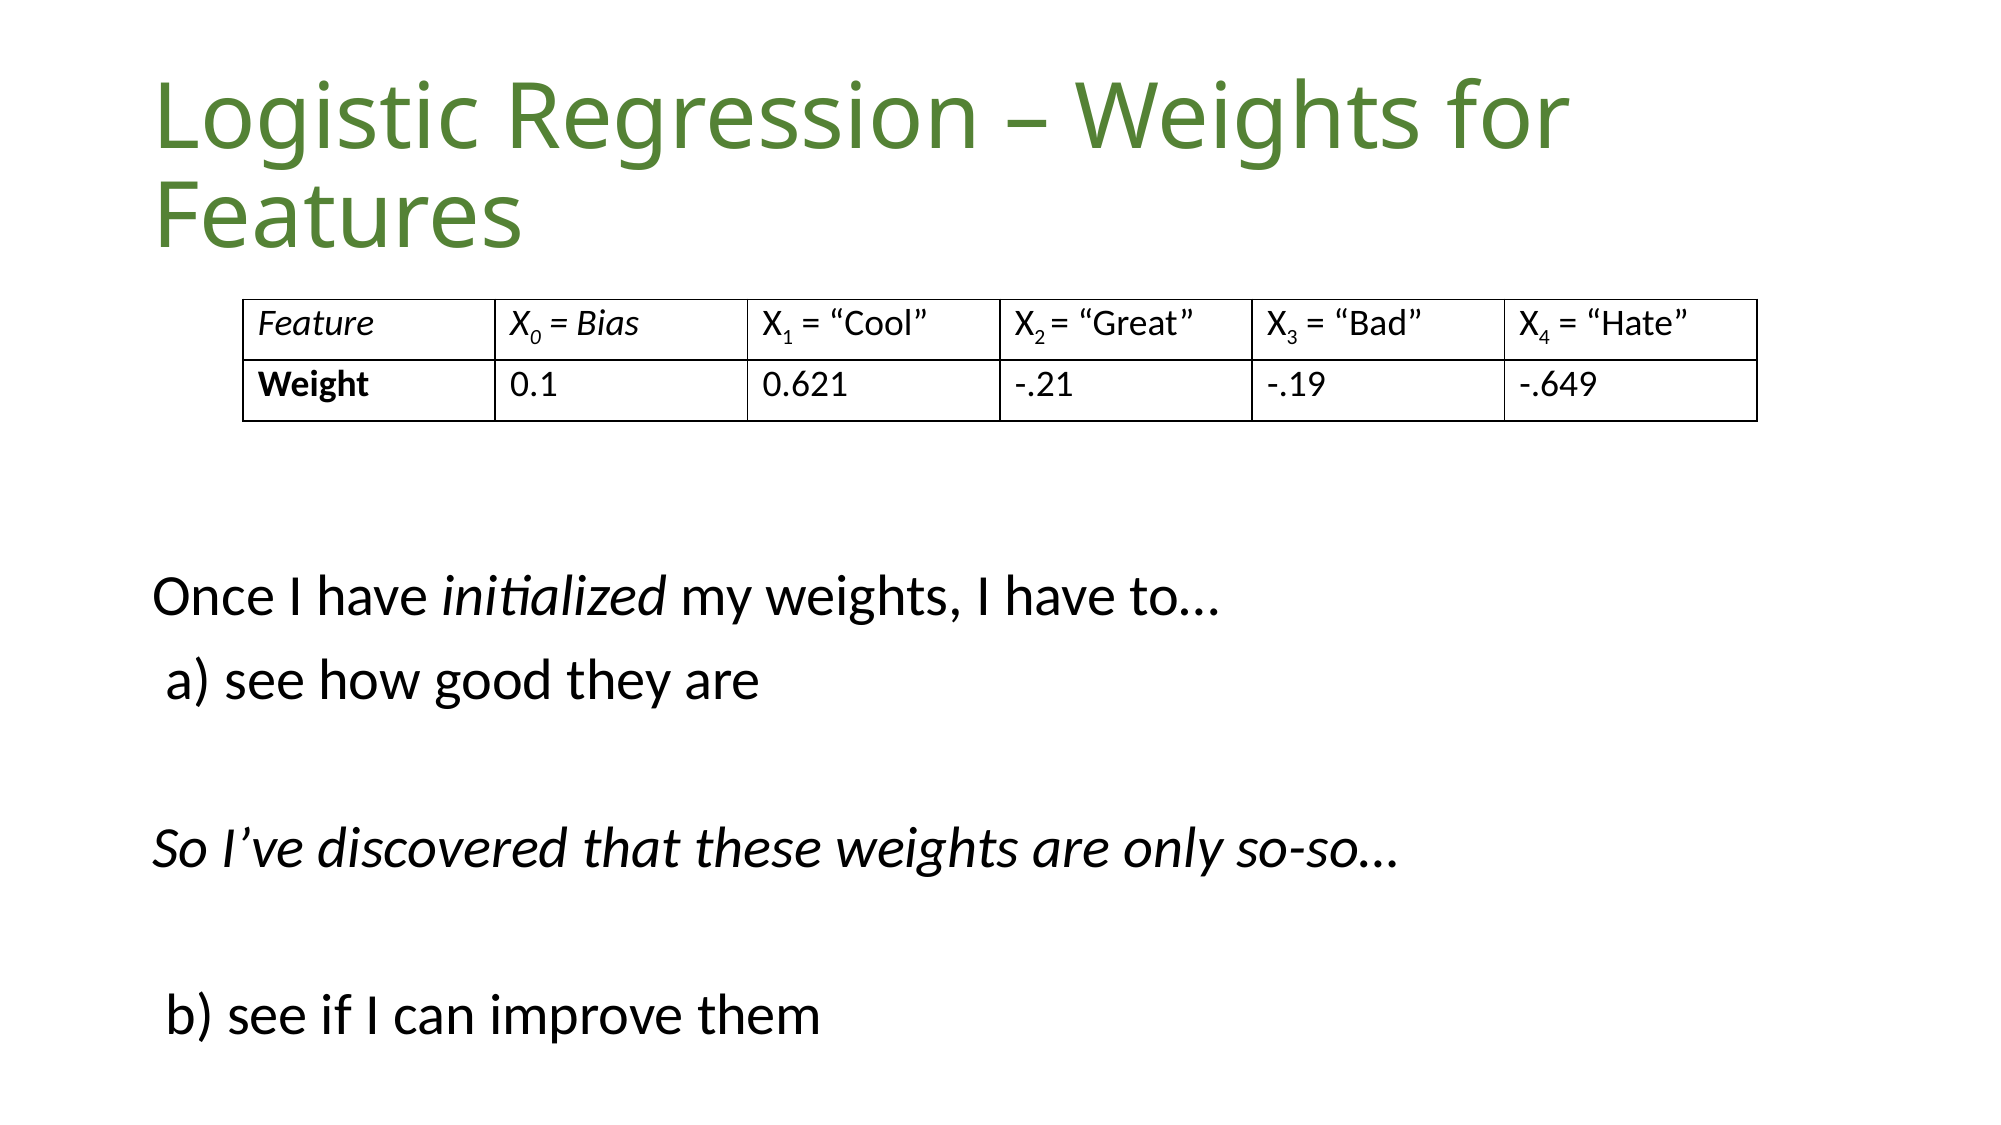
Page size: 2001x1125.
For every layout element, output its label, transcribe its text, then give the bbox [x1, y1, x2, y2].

table_header X0 = Bias [496, 300, 747, 359]
table_header X4 = “Hate” [1505, 300, 1756, 359]
table_cell -.21 [1001, 361, 1251, 420]
table_header X2 = “Great” [1001, 300, 1251, 359]
table_cell -.649 [1505, 361, 1756, 420]
table_header X1 = “Cool” [748, 300, 999, 359]
table_cell 0.1 [496, 361, 747, 420]
list Once I have initialized my weights, I have to… a) see how good they are So I’ve discovered that these weights are only so-so… b) see if I can improve them [137, 299, 1863, 1125]
table_cell -.19 [1253, 361, 1504, 420]
title Logistic Regression – Weights for Features [137, 59, 1863, 278]
table_header X3 = “Bad” [1253, 300, 1504, 359]
table_cell 0.621 [748, 361, 999, 420]
table_header Feature [244, 300, 494, 359]
table_cell Weight [244, 361, 494, 420]
